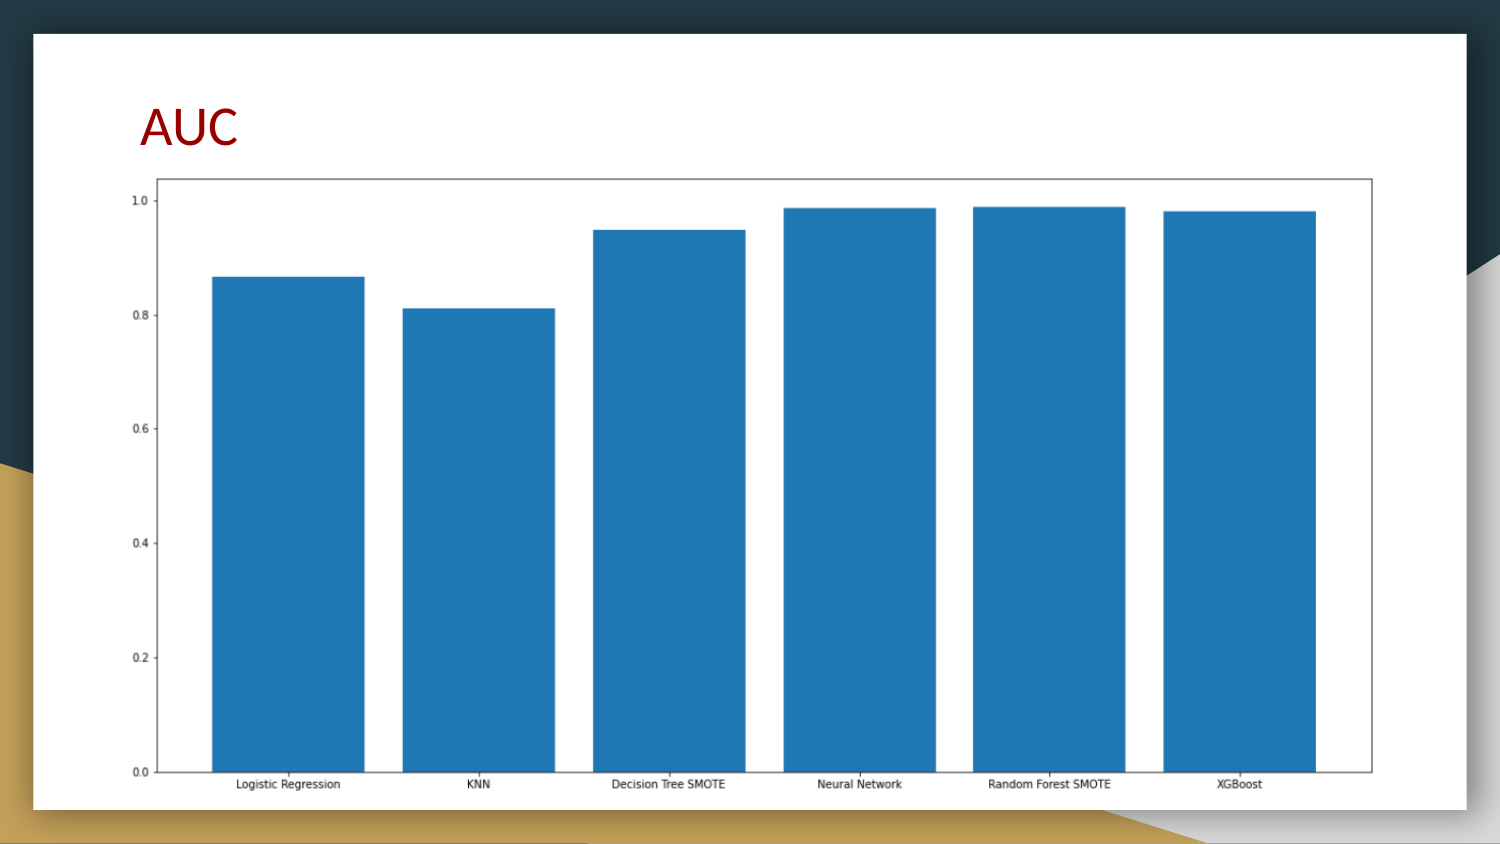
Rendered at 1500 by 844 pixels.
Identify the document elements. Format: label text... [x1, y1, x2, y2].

text_box AUC [125, 74, 719, 171]
picture [124, 172, 1375, 794]
